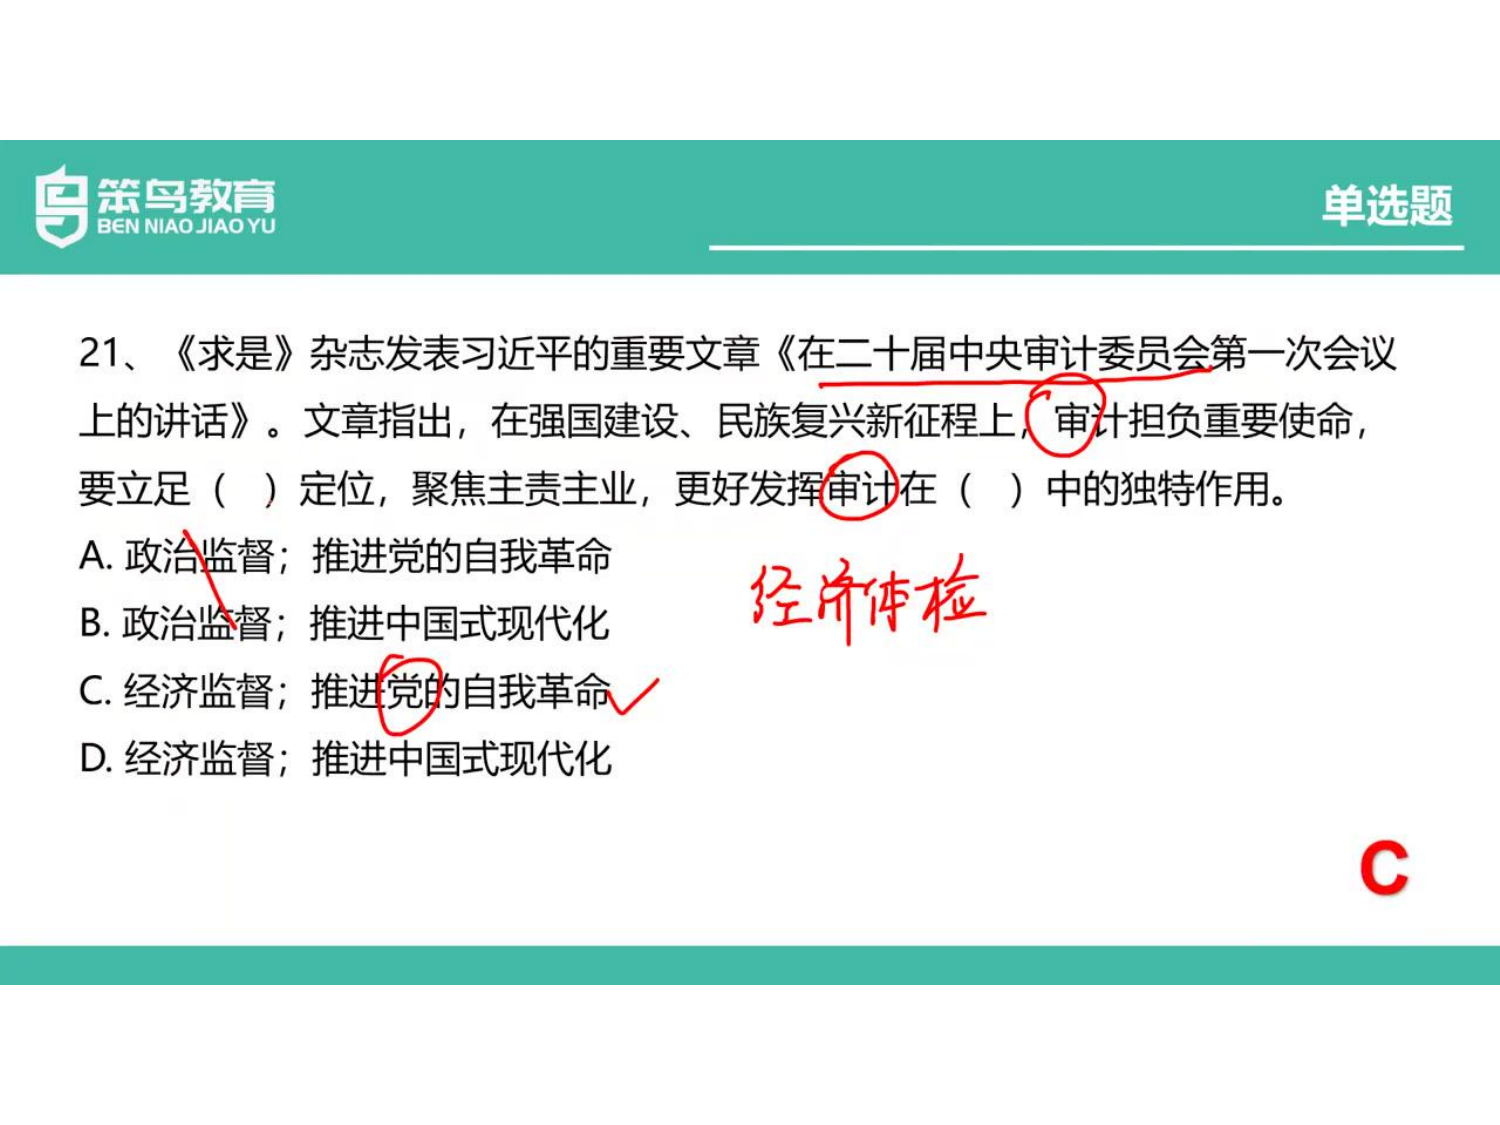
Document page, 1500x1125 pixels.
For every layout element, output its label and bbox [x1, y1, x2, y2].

picture [0, 140, 1500, 985]
